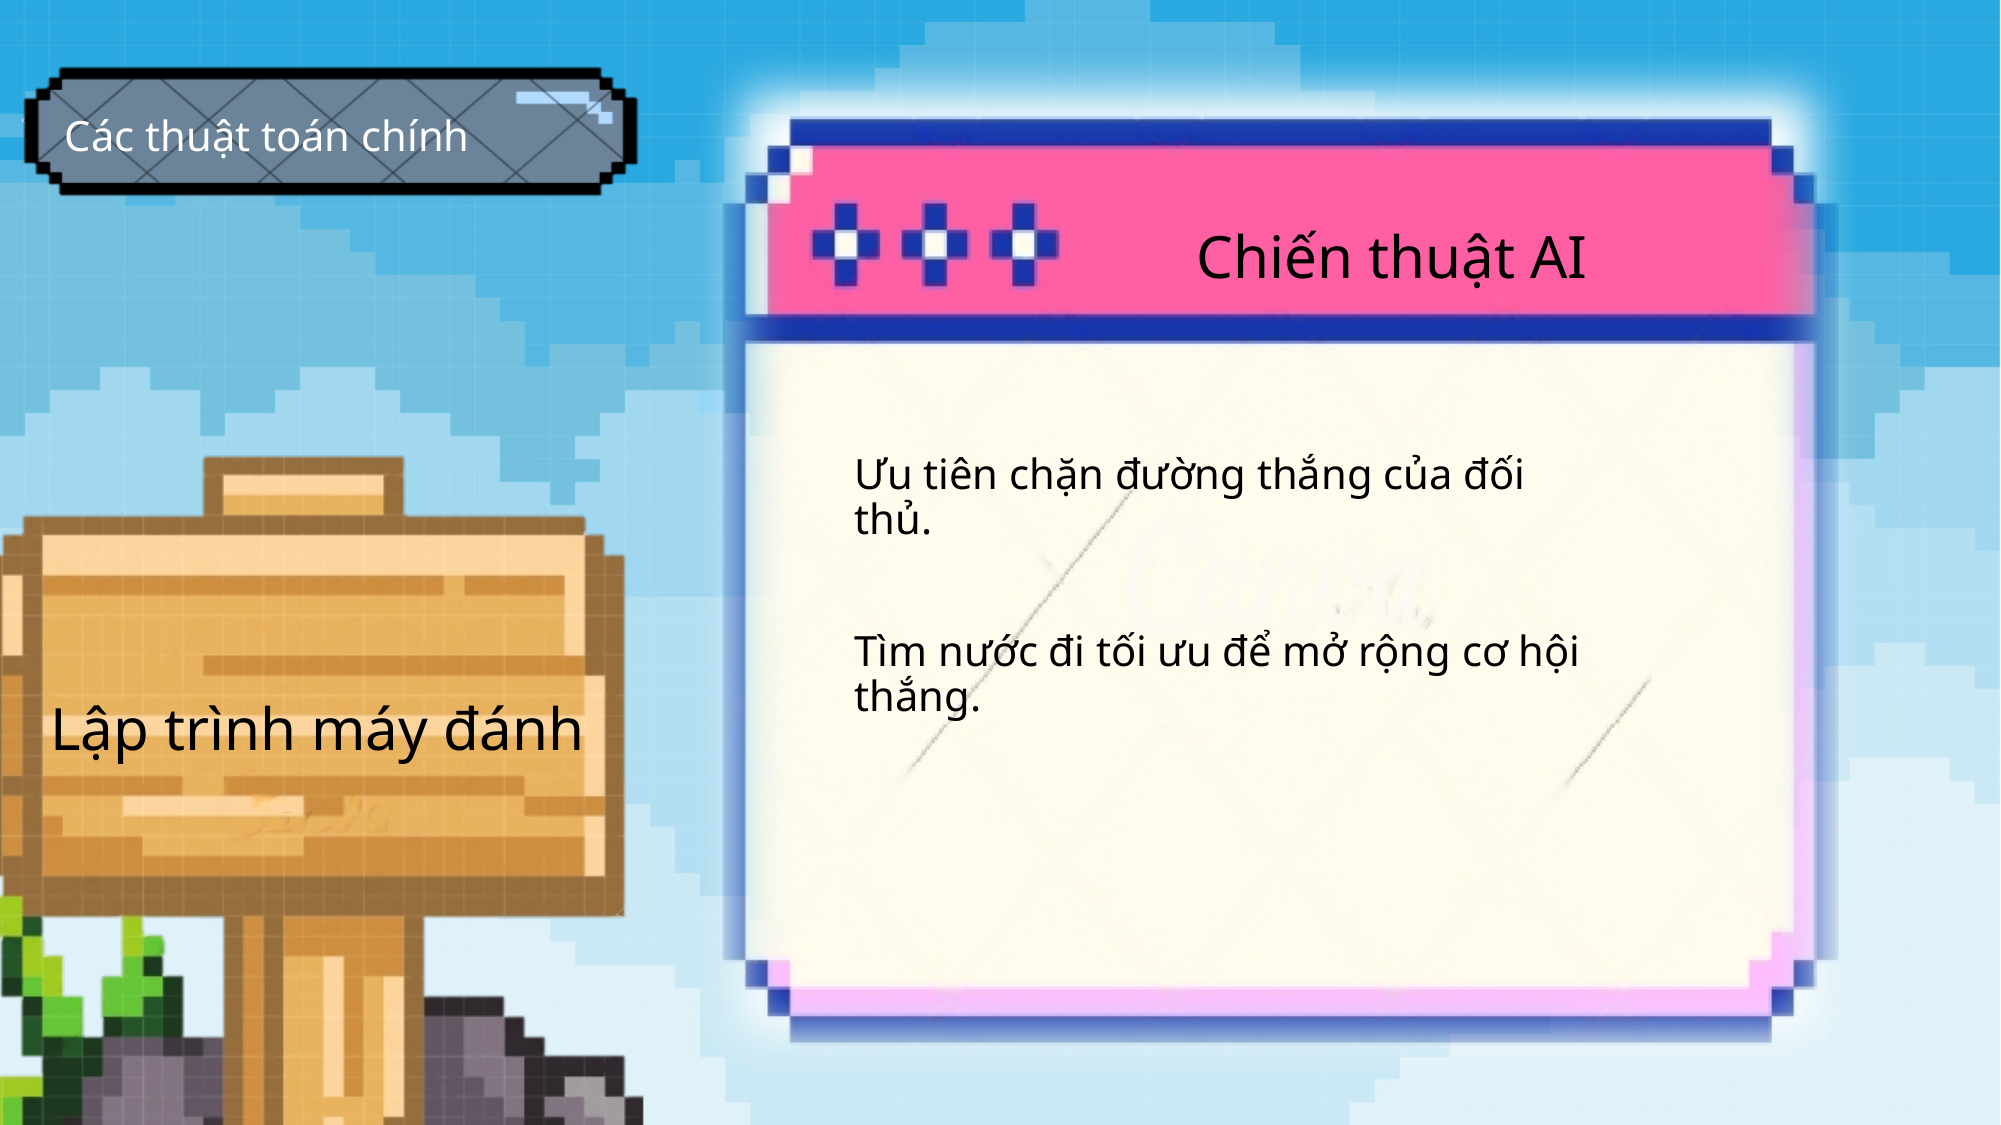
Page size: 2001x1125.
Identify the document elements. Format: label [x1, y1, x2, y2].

picture [0, 0, 2001, 1125]
text_box [3, 31, 742, 243]
